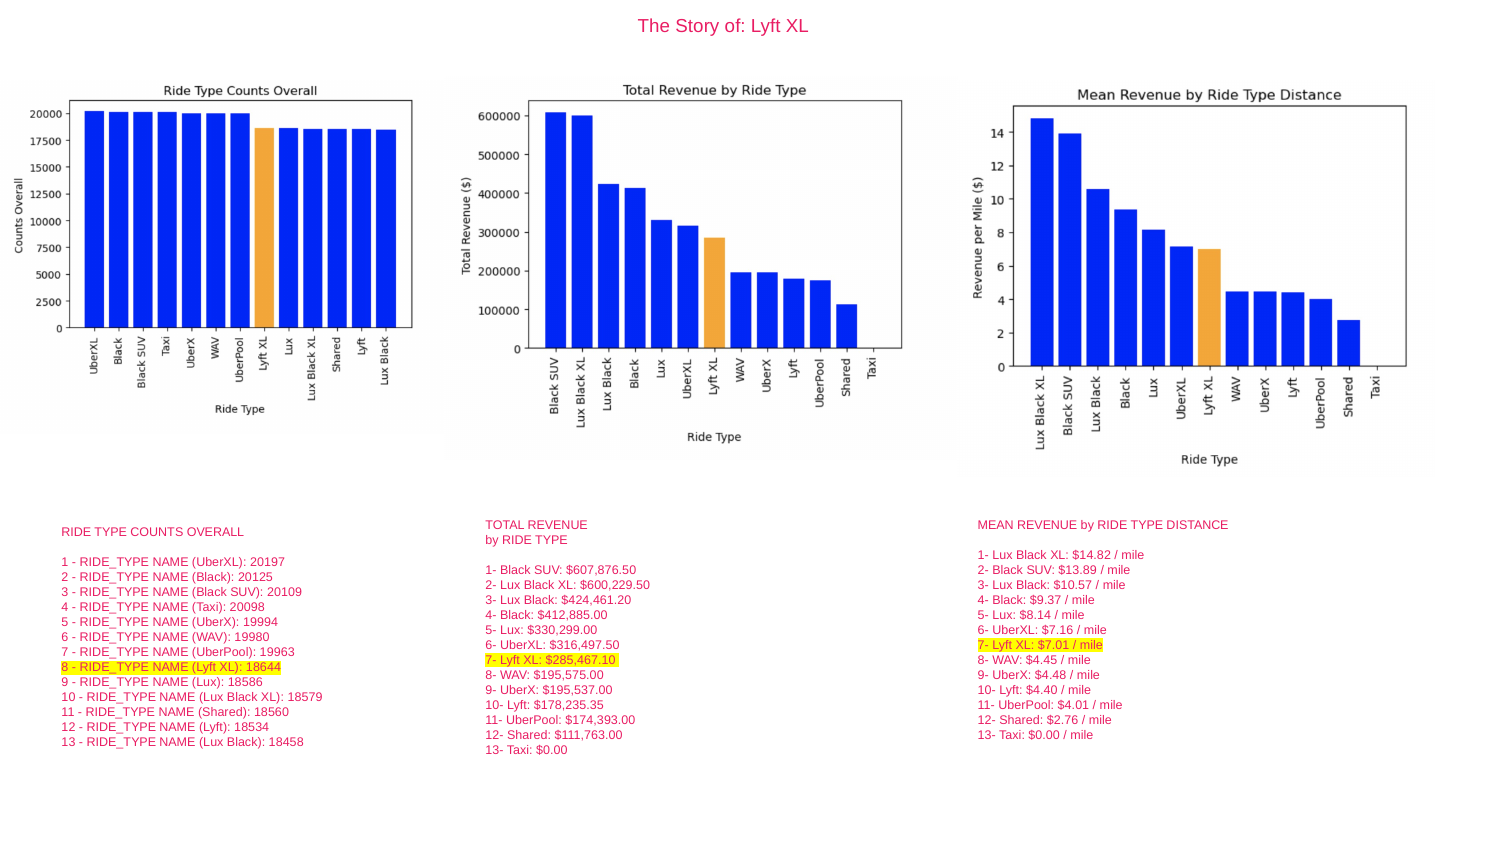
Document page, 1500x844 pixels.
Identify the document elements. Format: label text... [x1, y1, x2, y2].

text_box TOTAL REVENUE by RIDE TYPE 1- Black SUV: $607,876.50 2- Lux Black XL: $600,229.50 3- Lux Black: $424,461.20 4- Black: $412,885.00 5- Lux: $330,299.00 6- UberXL: $316,497.50 7- Lyft XL: $285,467.10 8- WAV: $195,575.00 9- UberX: $195,537.00 10- Lyft: $178,235.35 11- UberPool: $174,393.00 12- Shared: $111,763.00 13- Taxi: $0.00 [470, 501, 962, 802]
picture [0, 76, 1435, 477]
text_box The Story of: Lyft XL [477, 2, 970, 48]
text_box RIDE TYPE COUNTS OVERALL 1 - RIDE_TYPE NAME (UberXL): 20197 2 - RIDE_TYPE NAME (Black): 20125 3 - RIDE_TYPE NAME (Black SUV): 20109 4 - RIDE_TYPE NAME (Taxi): 20098 5 - RIDE_TYPE NAME (UberX): 19994 6 - RIDE_TYPE NAME (WAV): 19980 7 - RIDE_TYPE NAME (UberPool): 19963 8 - RIDE_TYPE NAME (Lyft XL): 18644 9 - RIDE_TYPE NAME (Lux): 18586 10 - RIDE_TYPE NAME (Lux Black XL): 18579 11 - RIDE_TYPE NAME (Shared): 18560 12 - RIDE_TYPE NAME (Lyft): 18534 13 - RIDE_TYPE NAME (Lux Black): 18458 [46, 509, 470, 795]
text_box MEAN REVENUE by RIDE TYPE DISTANCE 1- Lux Black XL: $14.82 / mile 2- Black SUV: $13.89 / mile 3- Lux Black: $10.57 / mile 4- Black: $9.37 / mile 5- Lux: $8.14 / mile 6- UberXL: $7.16 / mile 7- Lyft XL: $7.01 / mile 8- WAV: $4.45 / mile 9- UberX: $4.48 / mile 10- Lyft: $4.40 / mile 11- UberPool: $4.01 / mile 12- Shared: $2.76 / mile 13- Taxi: $0.00 / mile [962, 501, 1455, 802]
